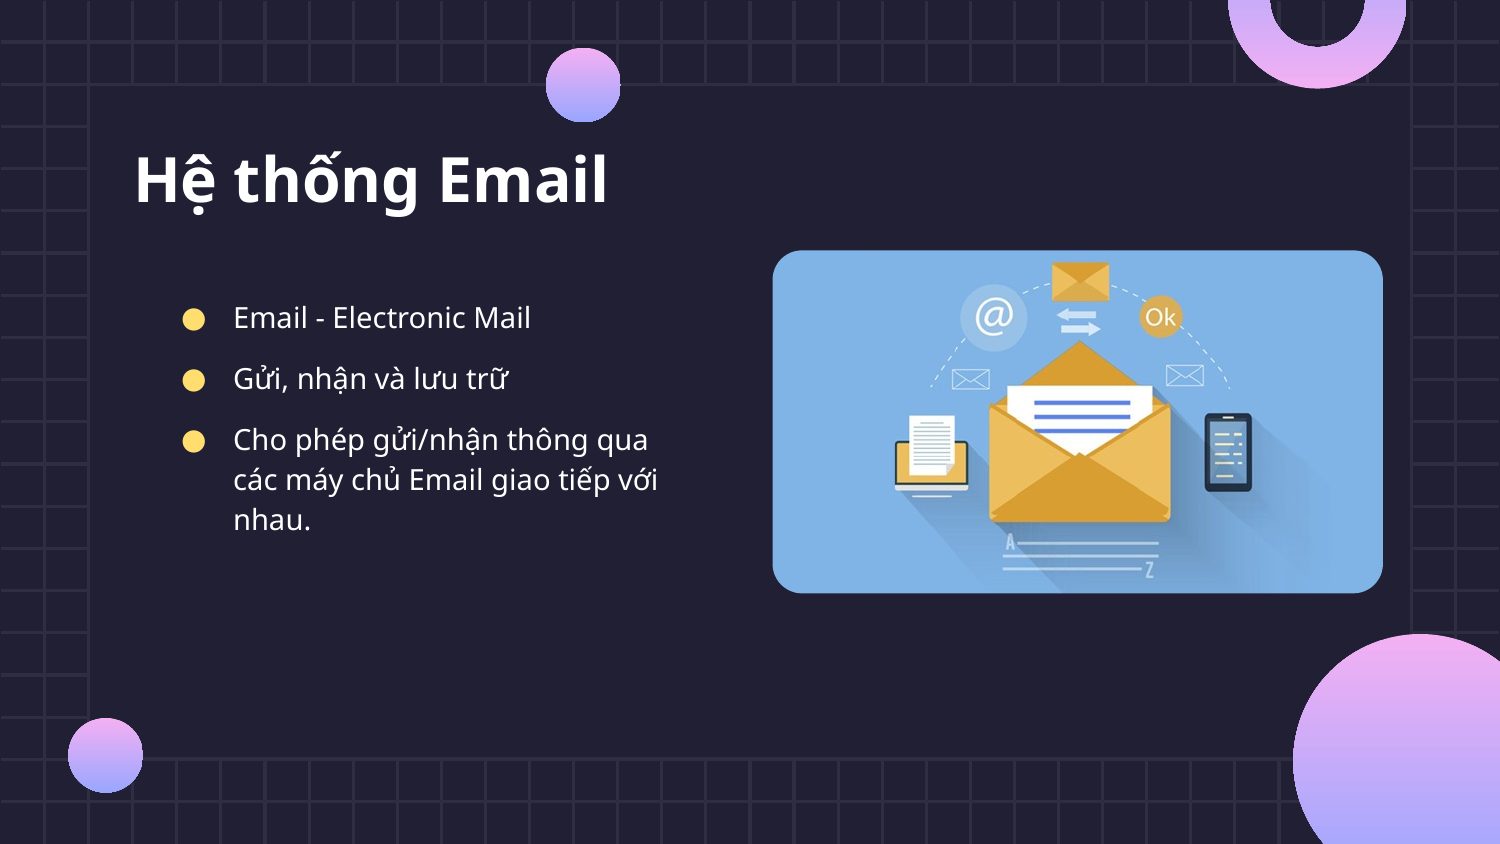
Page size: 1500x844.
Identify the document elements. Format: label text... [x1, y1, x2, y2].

title Hệ thống Email [118, 125, 1383, 219]
subtitle Email - Electronic Mail Gửi, nhận và lưu trữ Cho phép gửi/nhận thông qua các máy chủ Email giao tiếp với nhau. [143, 278, 709, 656]
picture [772, 250, 1384, 594]
text_box [546, 47, 621, 123]
